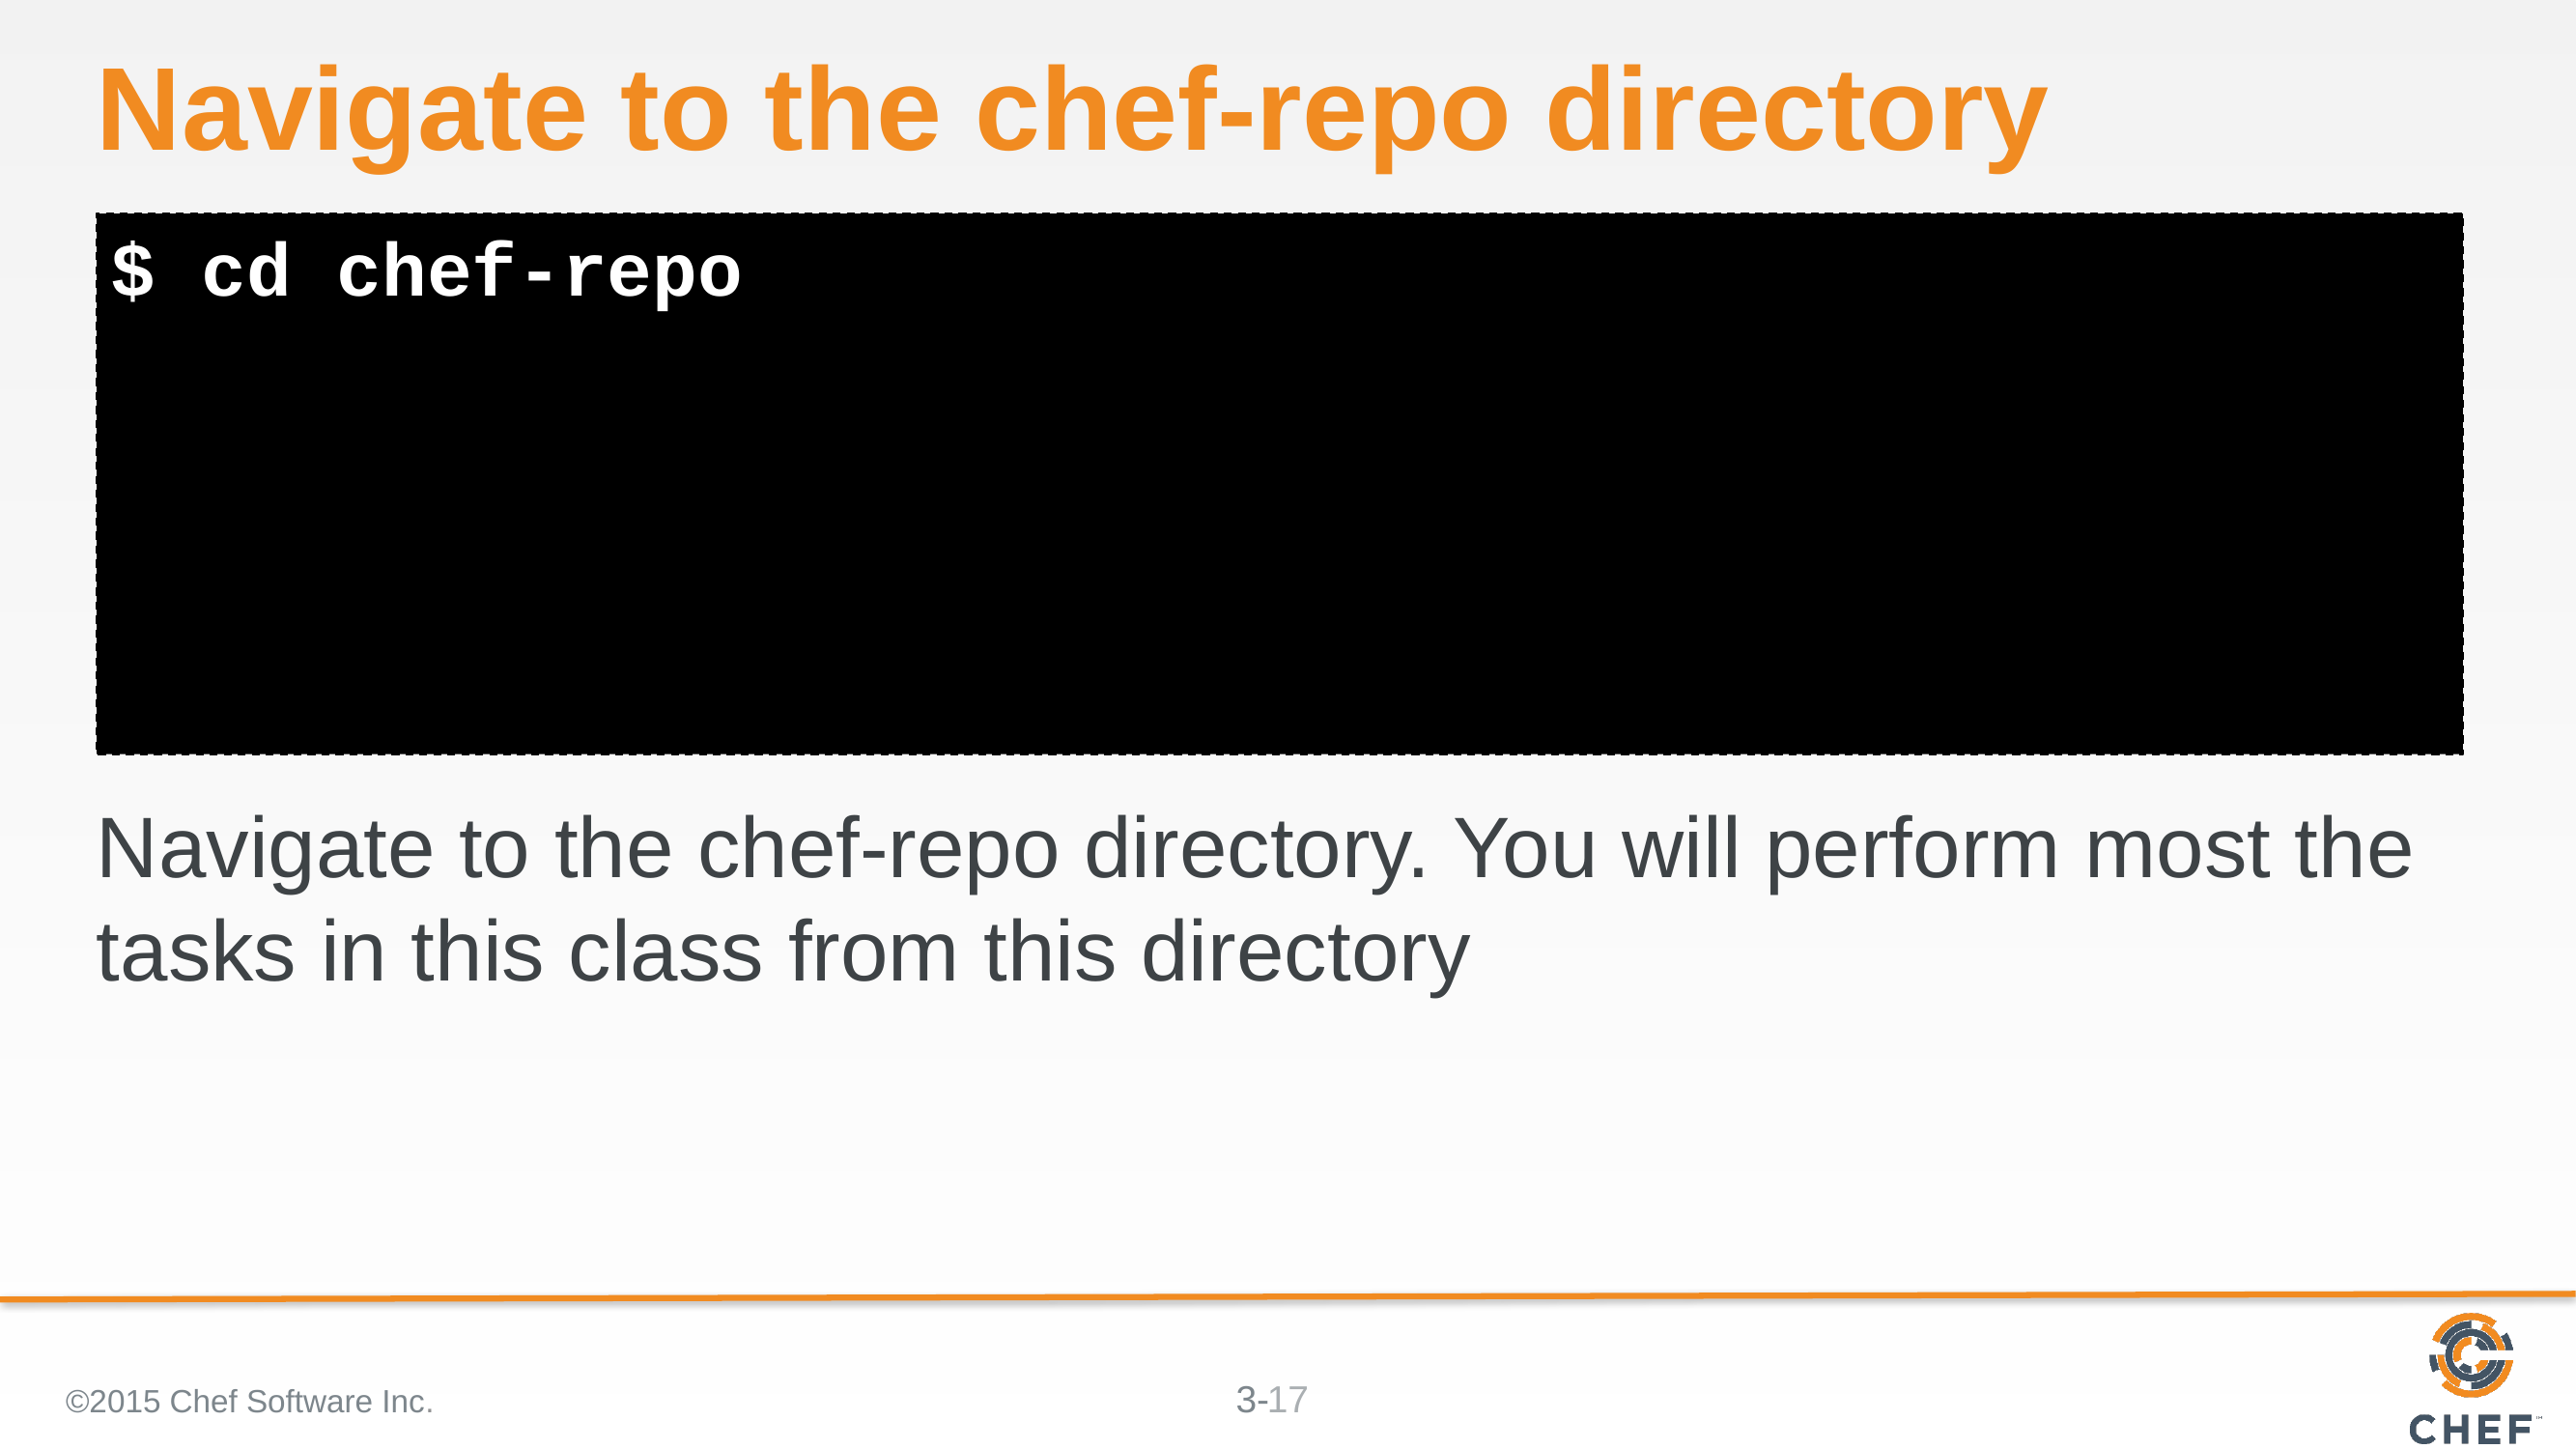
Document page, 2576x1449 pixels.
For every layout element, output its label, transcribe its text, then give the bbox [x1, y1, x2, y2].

picture [2399, 1297, 2550, 1449]
list $ cd chef-repo [96, 213, 2464, 755]
footer ©2015 Chef Software Inc. [51, 1359, 952, 1440]
slide_number 17 [998, 1359, 1578, 1437]
list Navigate to the chef-repo directory. You will perform most the tasks in this class from this directory [97, 792, 2463, 1249]
title Navigate to the chef-repo directory [96, 48, 2463, 180]
